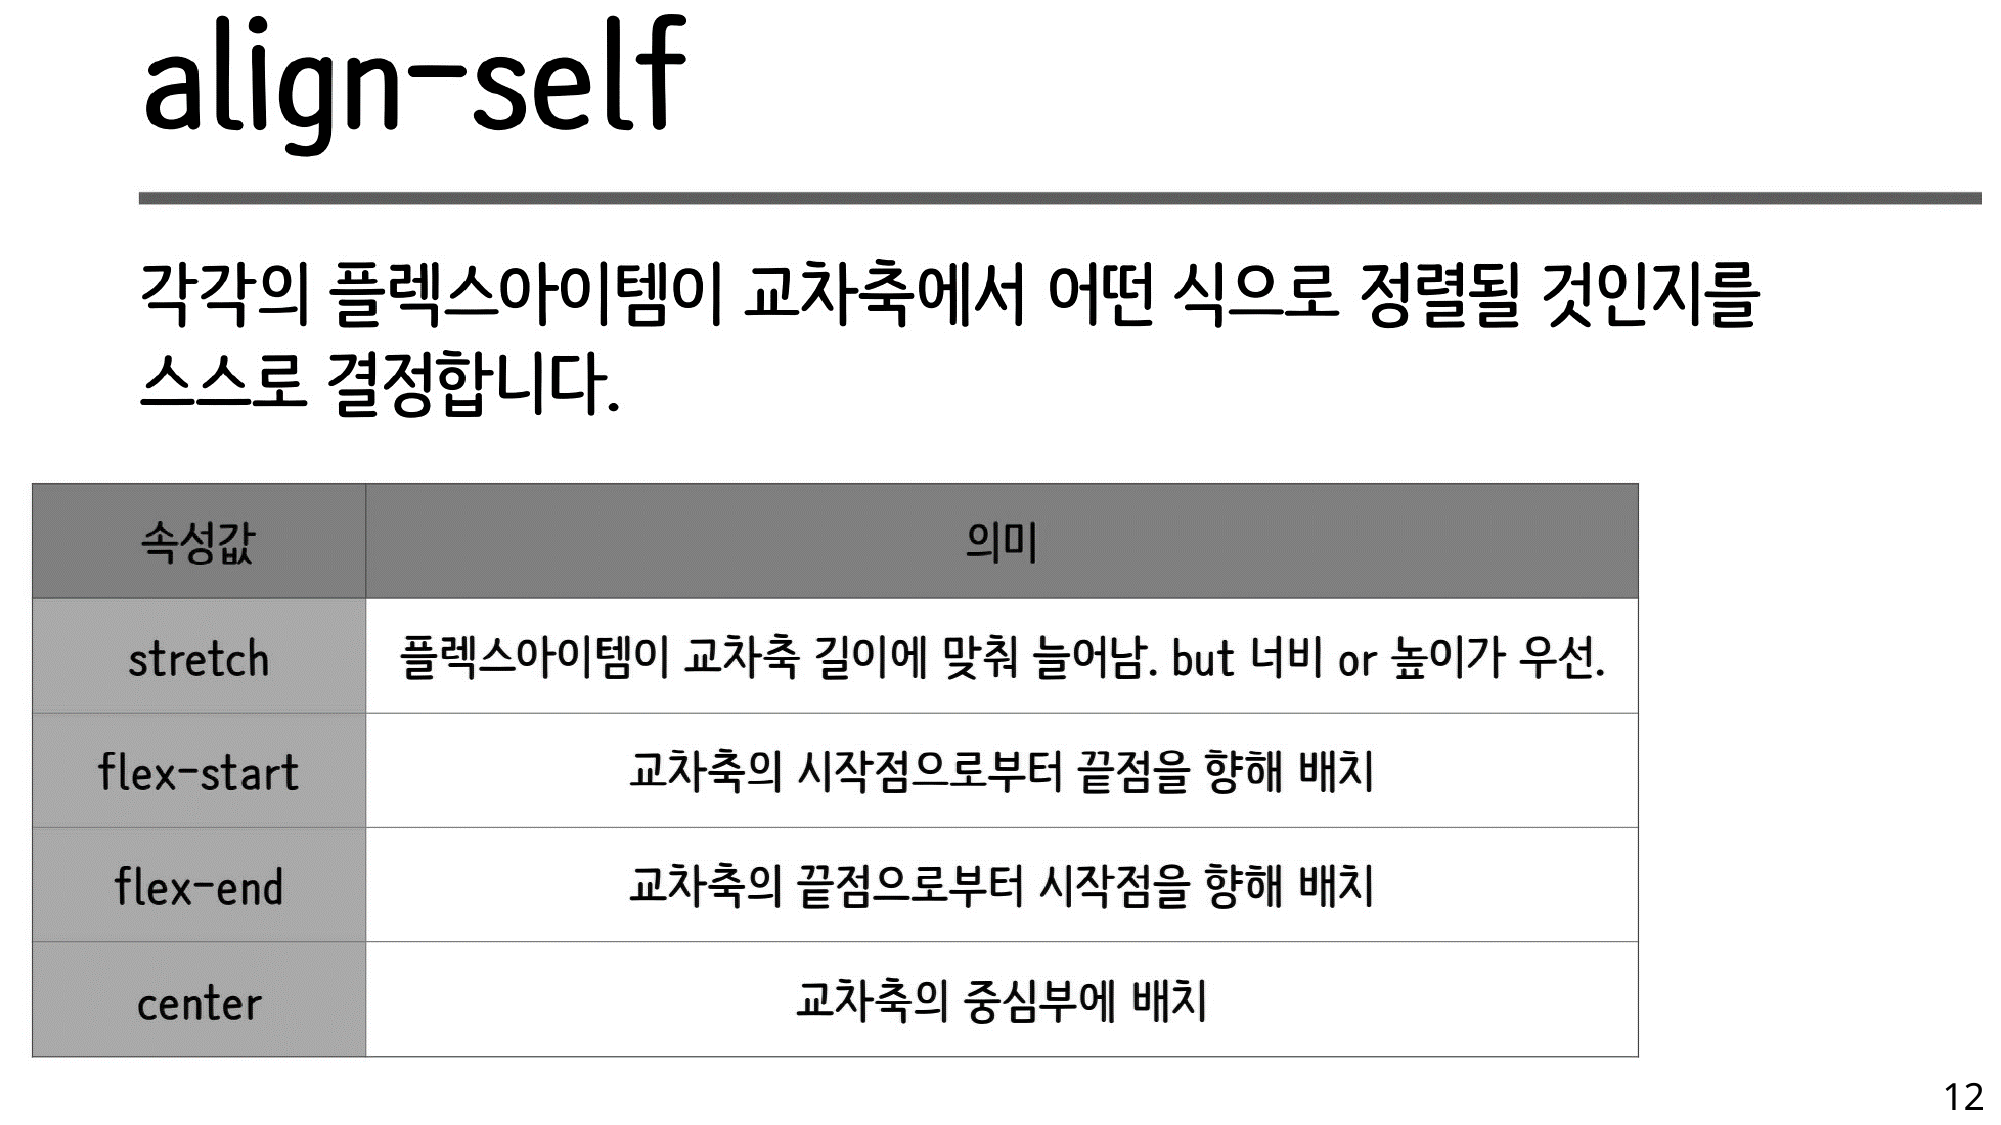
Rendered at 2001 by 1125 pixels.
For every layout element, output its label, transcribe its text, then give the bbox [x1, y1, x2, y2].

slide_number 12 [1550, 1065, 2000, 1125]
picture [20, 0, 1982, 1066]
